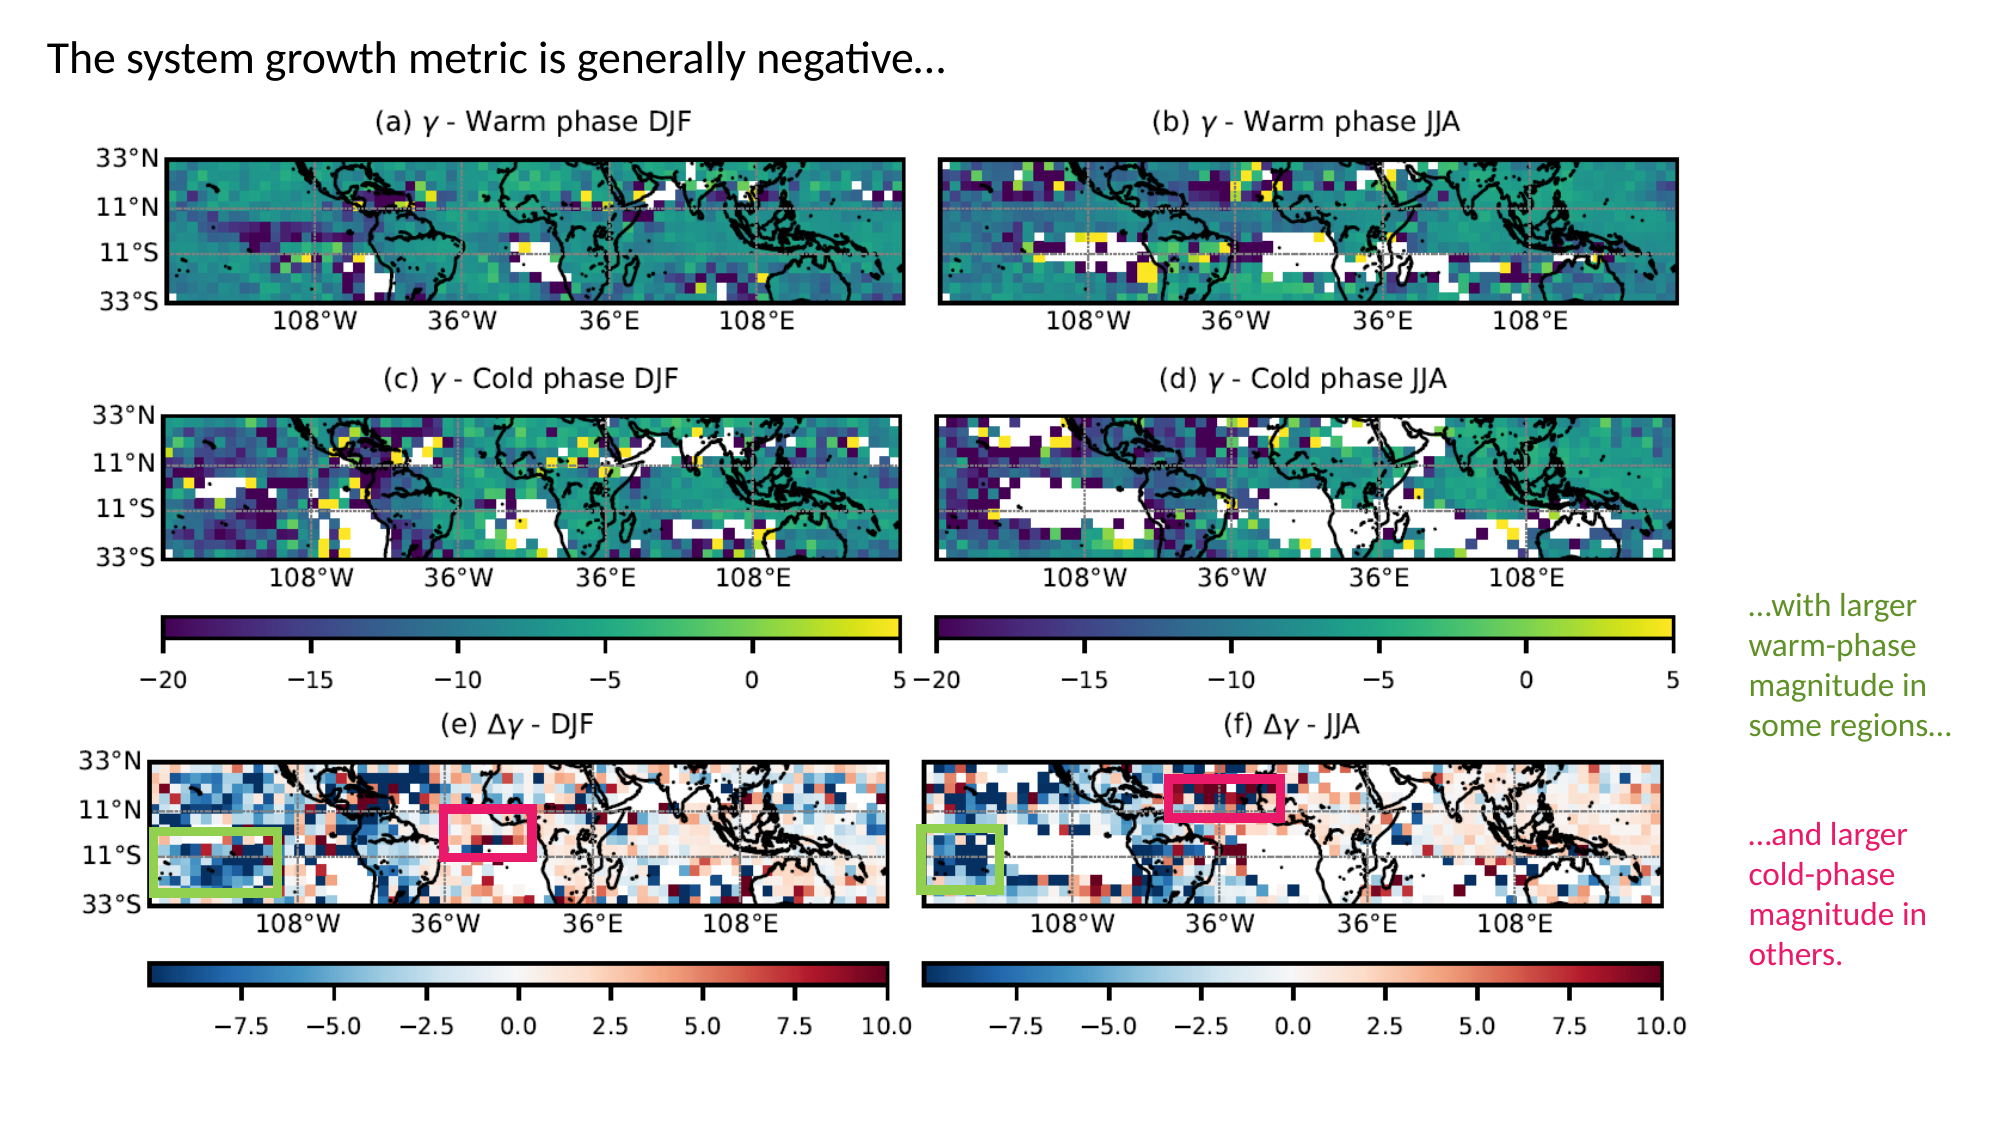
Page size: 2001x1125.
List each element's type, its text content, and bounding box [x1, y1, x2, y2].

text_box …with larger warm-phase magnitude in some regions… [1733, 575, 1969, 750]
text_box The system growth metric is generally negative… [32, 20, 961, 91]
text_box …and larger cold-phase magnitude in others. [1733, 804, 1969, 980]
picture [54, 82, 1734, 1069]
